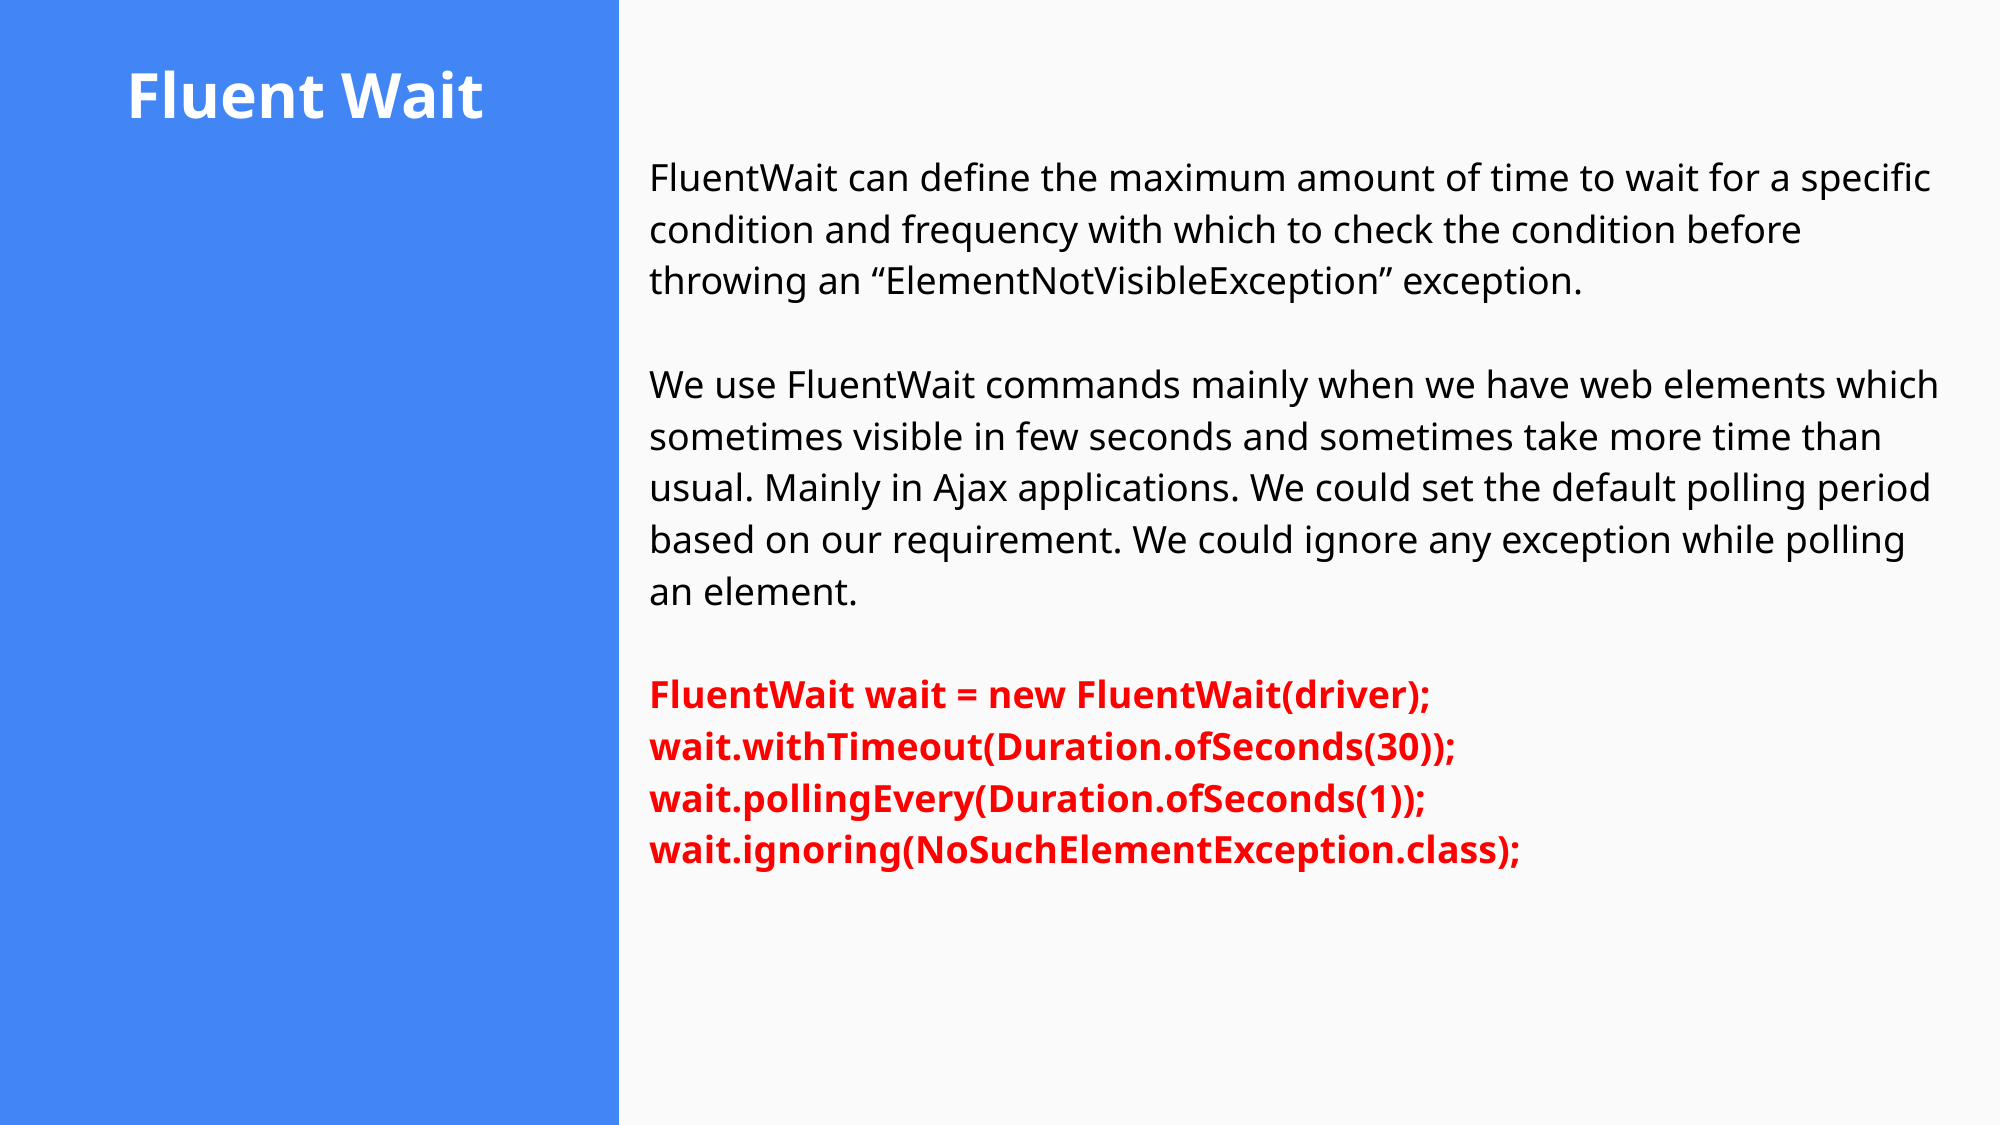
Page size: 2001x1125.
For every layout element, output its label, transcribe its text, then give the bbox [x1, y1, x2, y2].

text_box FluentWait can define the maximum amount of time to wait for a specific condition and frequency with which to check the condition before throwing an “ElementNotVisibleException” exception. We use FluentWait commands mainly when we have web elements which sometimes visible in few seconds and sometimes take more time than usual. Mainly in Ajax applications. We could set the default polling period based on our requirement. We could ignore any exception while polling an element. FluentWait wait = new FluentWait(driver); wait.withTimeout(Duration.ofSeconds(30)); wait.pollingEvery(Duration.ofSeconds(1)); wait.ignoring(NoSuchElementException.class); [634, 28, 1962, 1095]
title Fluent Wait [10, 28, 602, 146]
